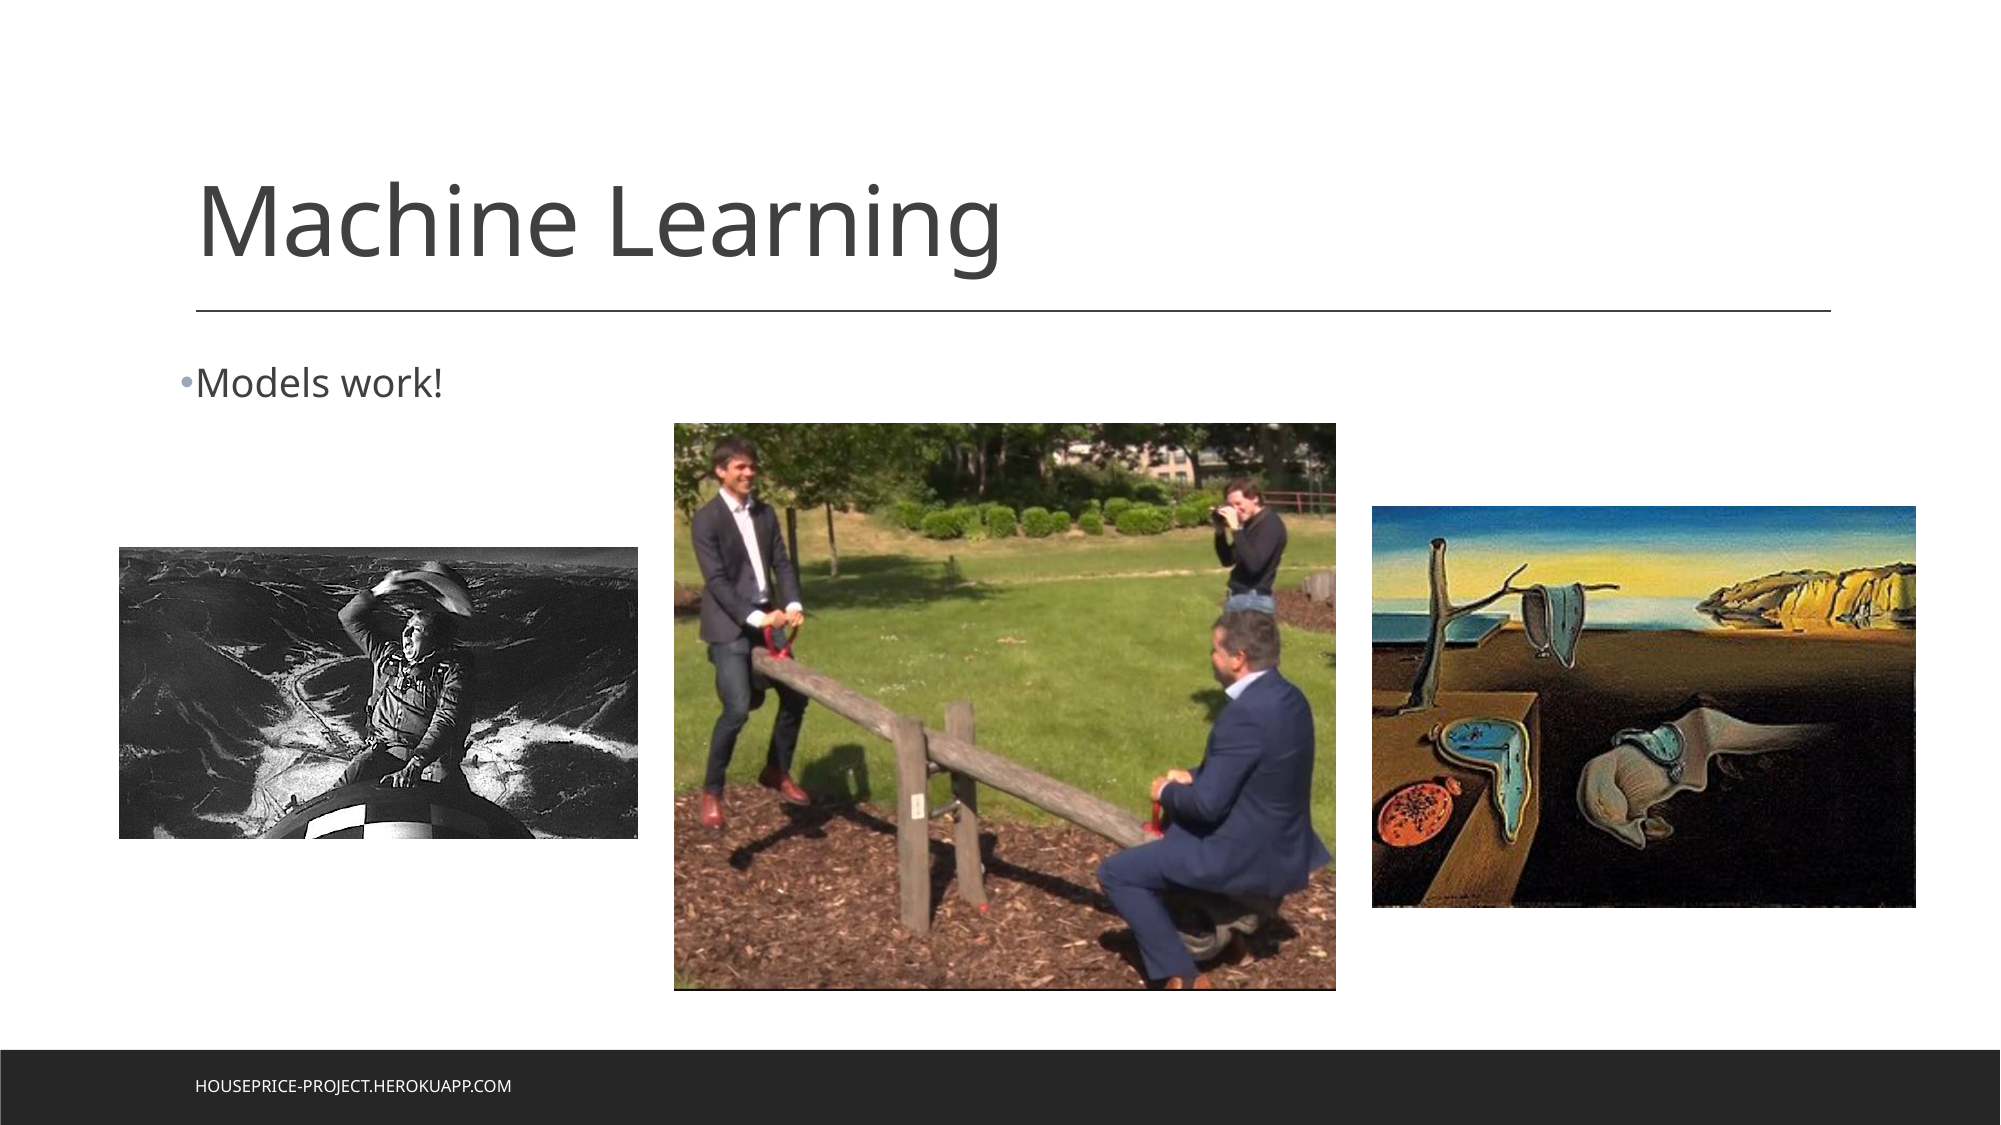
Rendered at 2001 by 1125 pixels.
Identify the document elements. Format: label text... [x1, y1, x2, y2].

footer houseprice-project.herokuapp.com [180, 1057, 1299, 1118]
picture [118, 546, 639, 840]
picture [673, 423, 1337, 992]
picture [1371, 506, 1917, 908]
title Machine Learning [180, 47, 1830, 285]
list Models work! [180, 345, 1830, 963]
